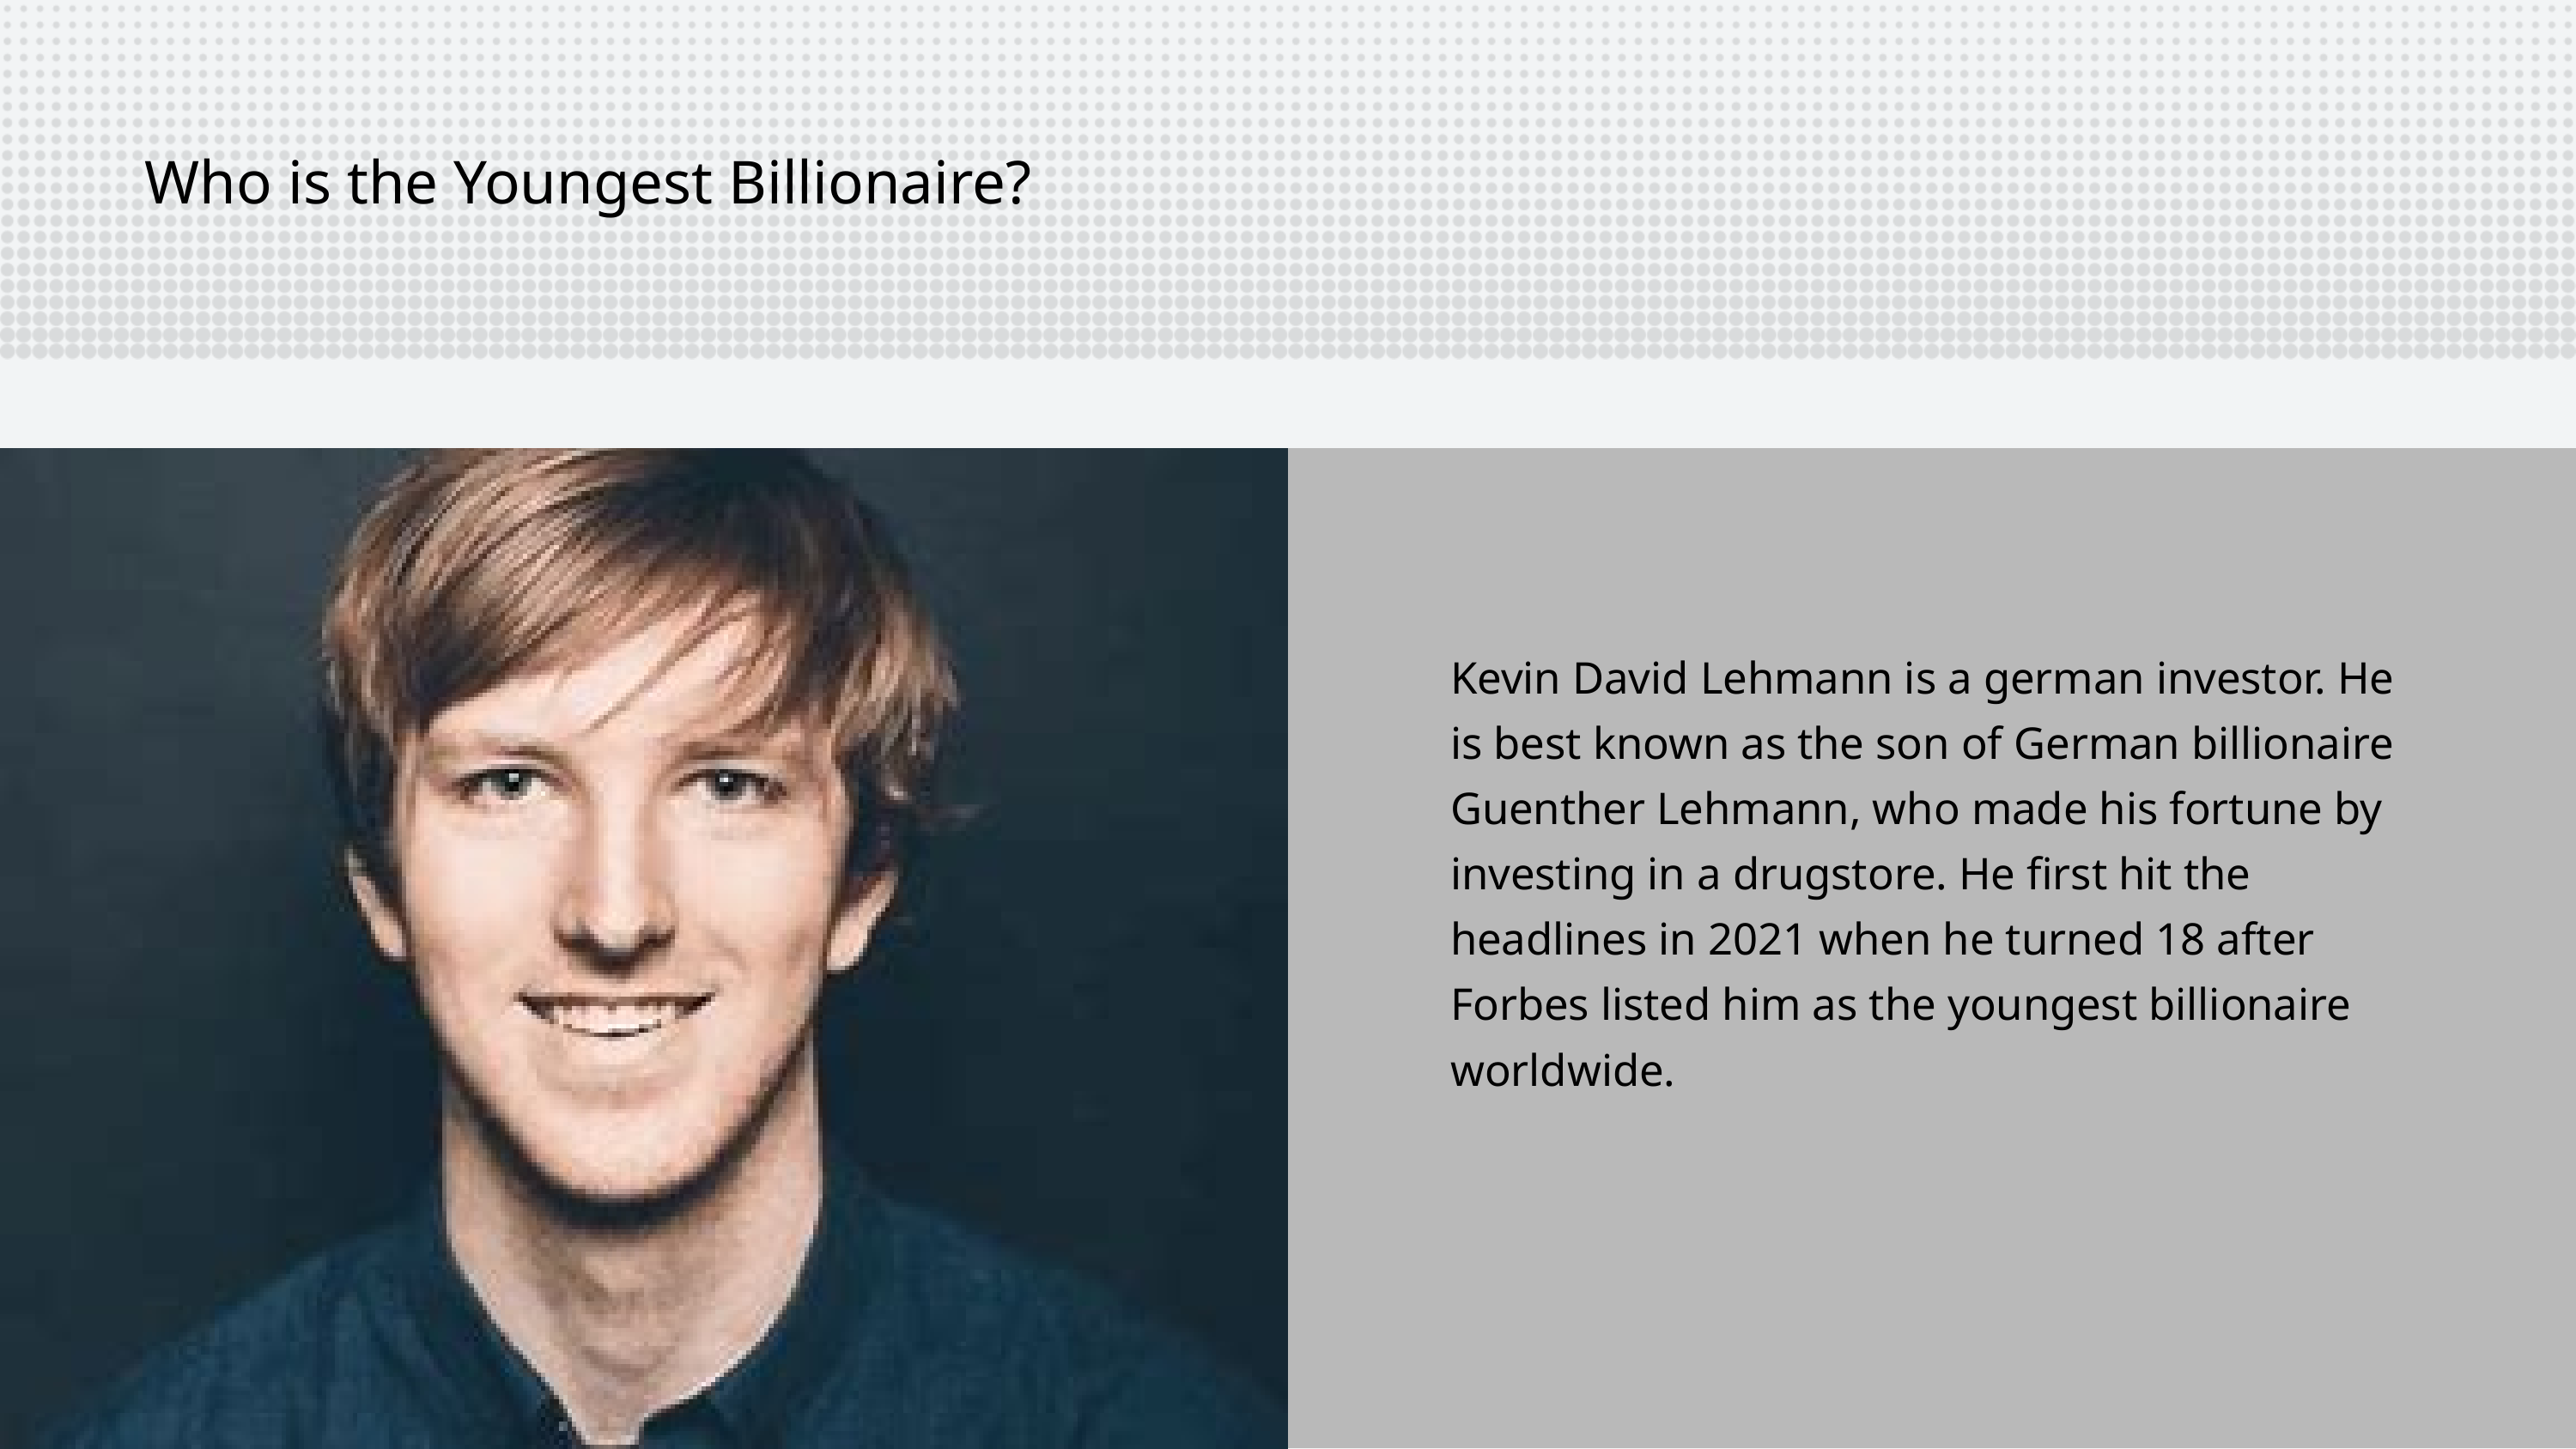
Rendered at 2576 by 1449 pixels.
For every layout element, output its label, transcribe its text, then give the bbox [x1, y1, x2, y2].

text_box Who is the Youngest Billionaire? [144, 144, 1109, 216]
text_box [0, 448, 1285, 1449]
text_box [1287, 448, 2576, 1449]
text_box [0, 0, 2576, 360]
